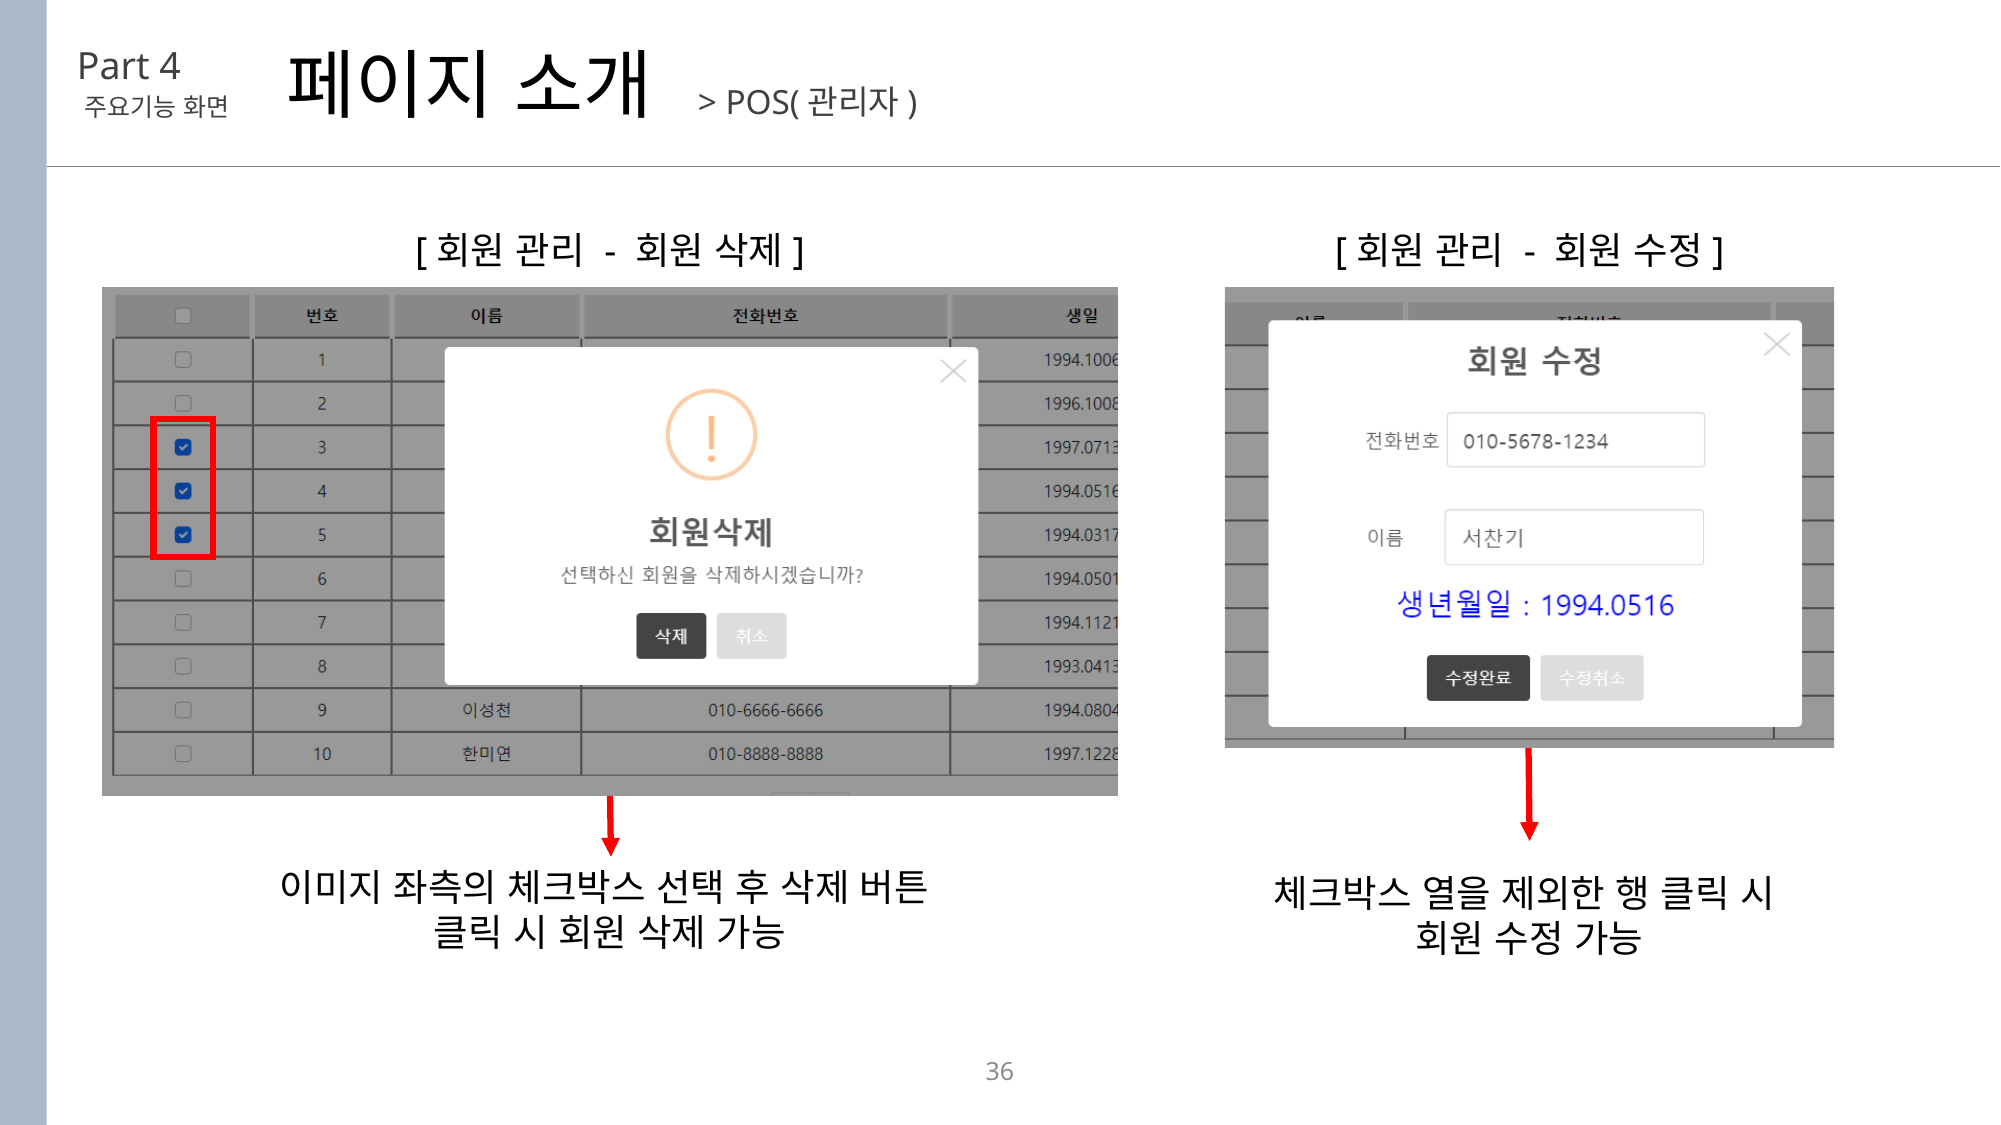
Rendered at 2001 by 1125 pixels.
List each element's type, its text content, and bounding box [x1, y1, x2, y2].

text_box [0, 0, 48, 1125]
picture [101, 287, 1118, 796]
text_box [회원 관리 - 회원 수정] [1284, 219, 1775, 280]
picture [1224, 287, 1835, 748]
text_box [회원 관리 - 회원 삭제] [364, 219, 856, 280]
slide_number 36 [774, 1042, 1225, 1103]
text_box 페이지 소개 [271, 30, 668, 135]
text_box > POS(관리자) [683, 73, 933, 129]
text_box 체크박스 열을 제외한 행 클릭 시 회원 수정 가능 [1201, 862, 1859, 967]
text_box 주요기능 화면 [70, 83, 246, 129]
text_box 이미지 좌측의 체크박스 선택 후 삭제 버튼 클릭 시 회원 삭제 가능 [81, 856, 1139, 962]
text_box Part 4 [62, 34, 196, 95]
